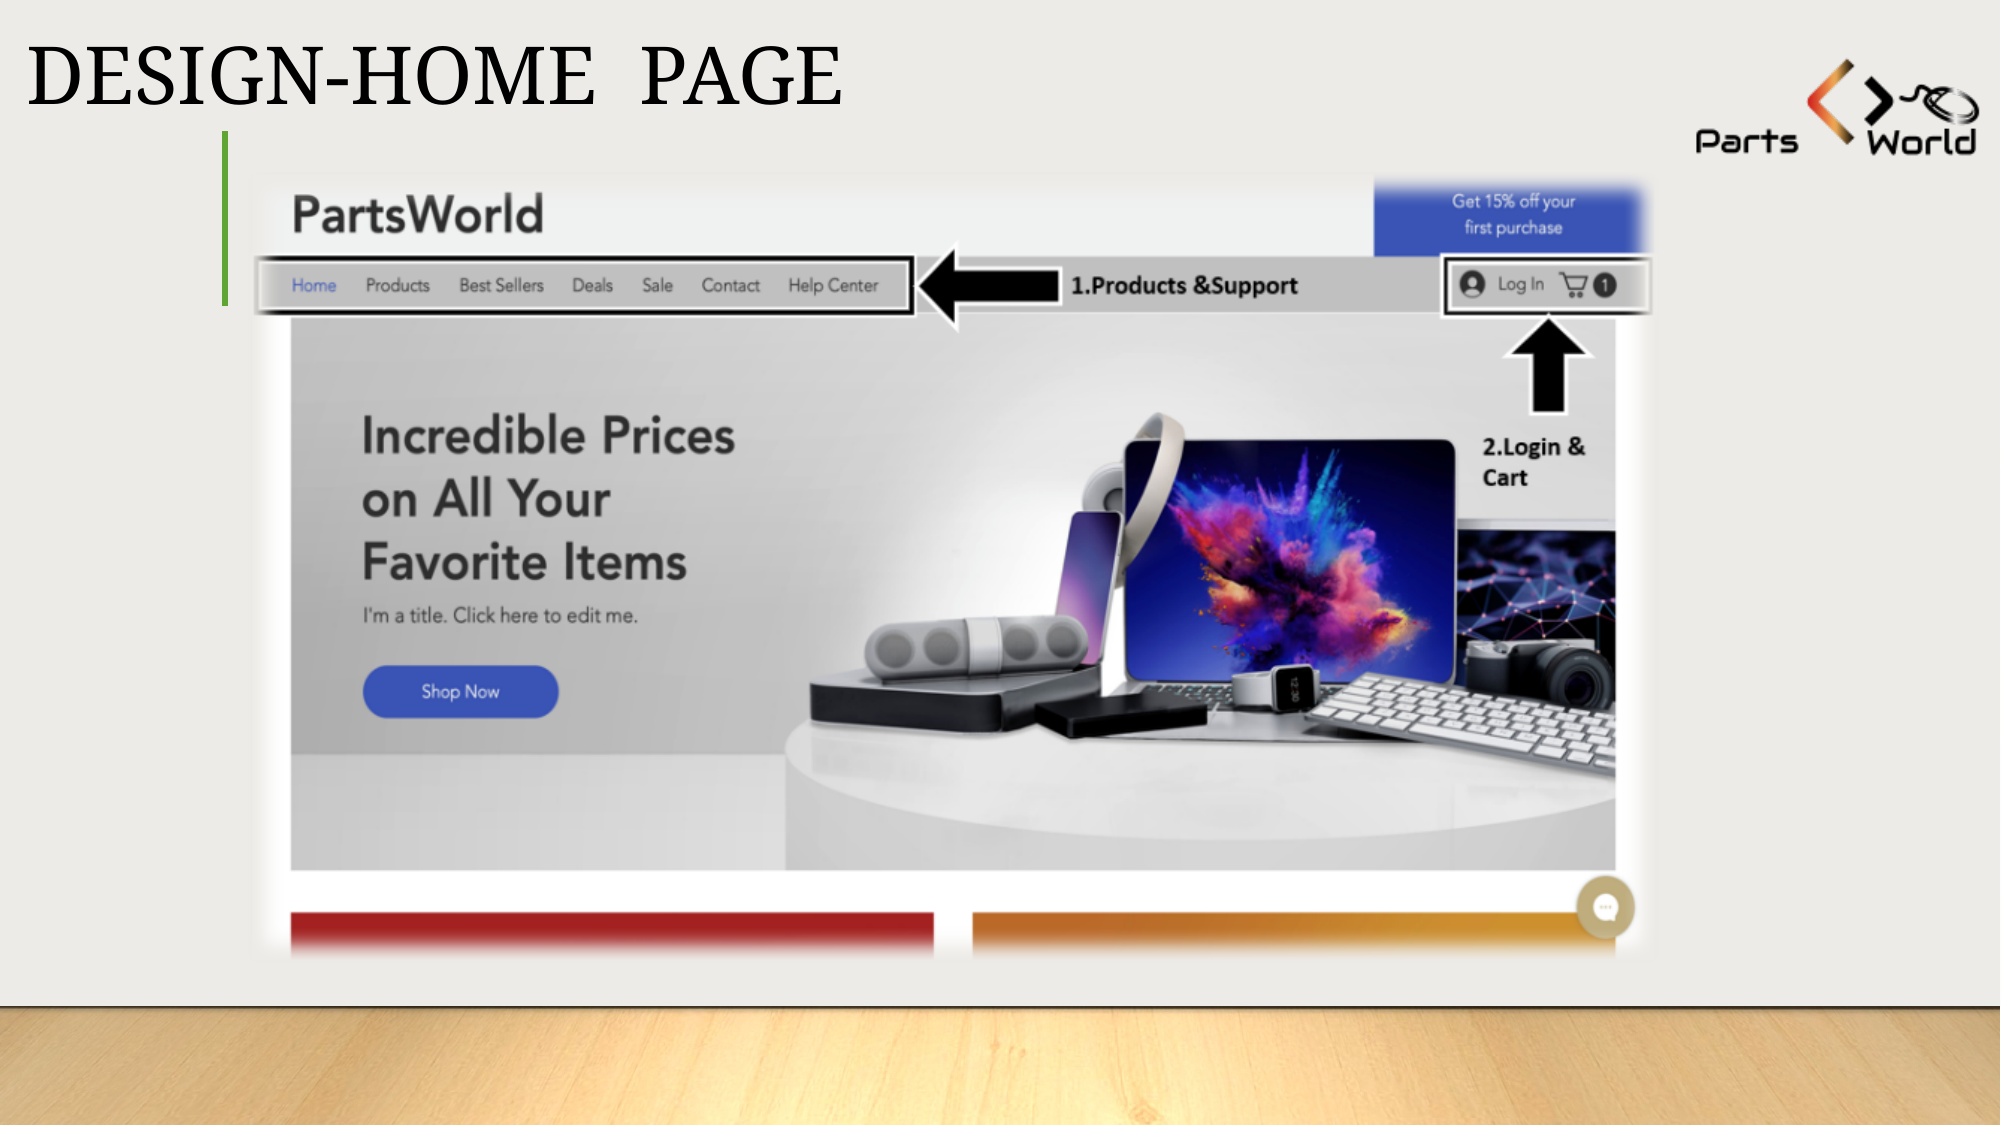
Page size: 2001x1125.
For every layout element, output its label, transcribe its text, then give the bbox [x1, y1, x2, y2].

picture [1681, 0, 1995, 264]
picture [247, 172, 1659, 964]
text_box Design-home page [0, 0, 872, 129]
picture [0, 1006, 2000, 1125]
